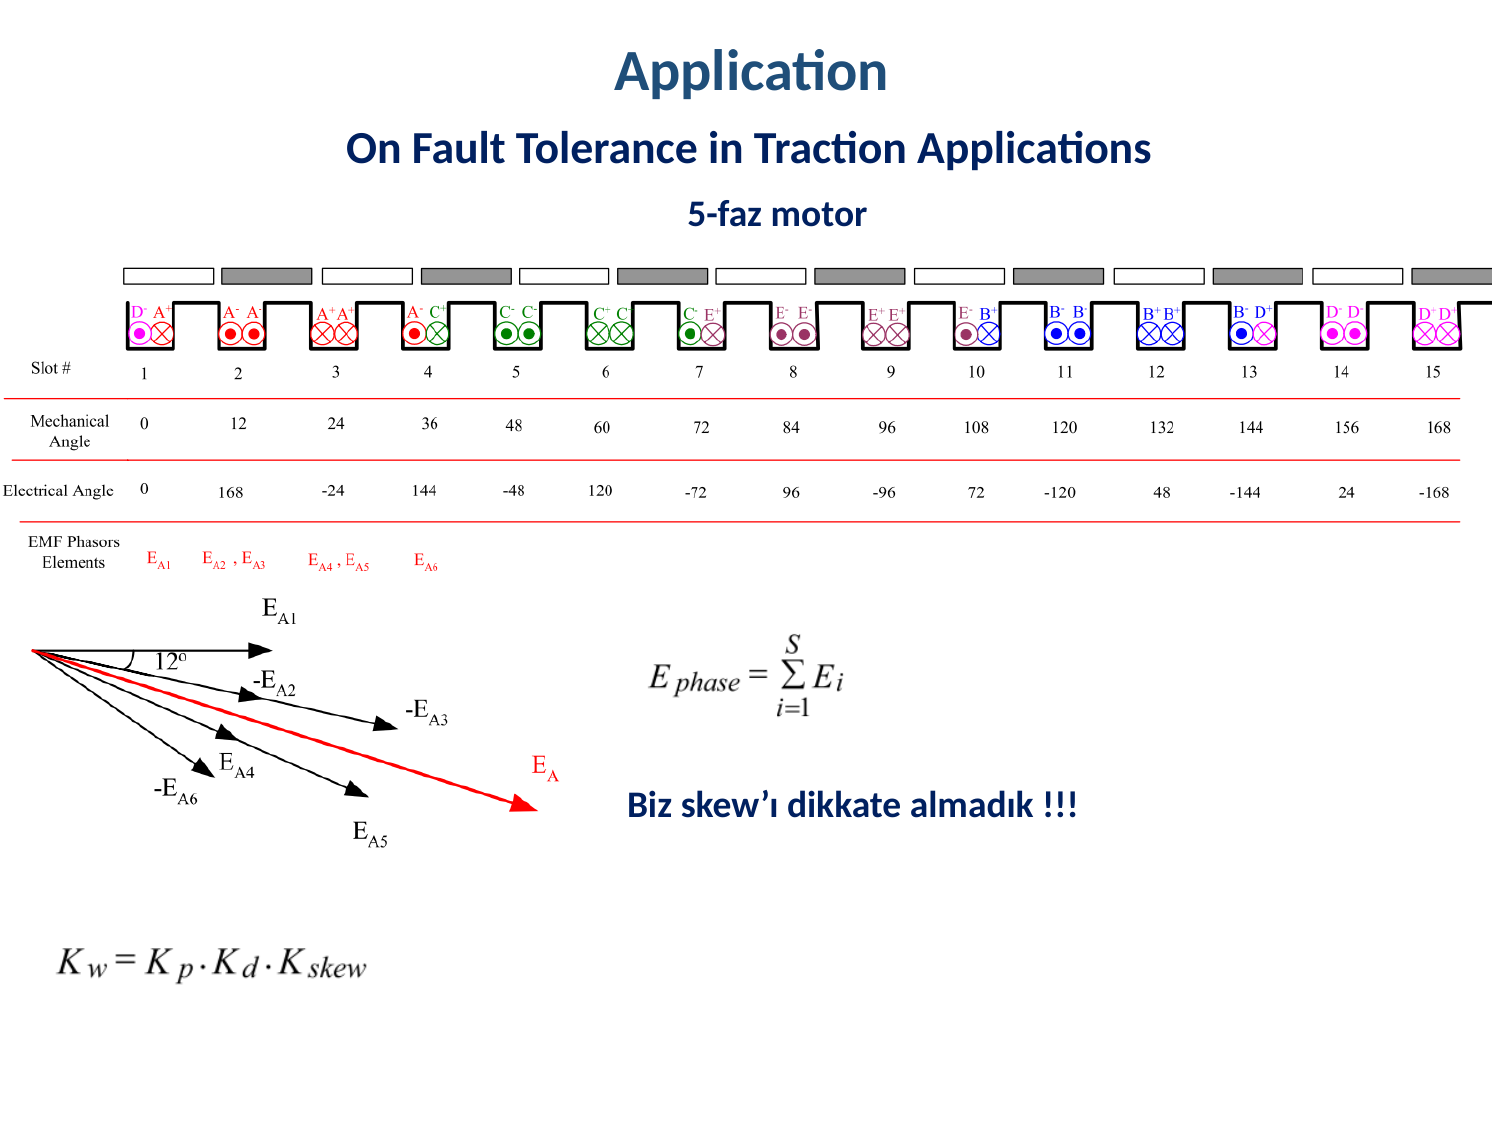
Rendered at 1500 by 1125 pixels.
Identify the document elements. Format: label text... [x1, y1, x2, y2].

picture [633, 626, 859, 737]
picture [36, 913, 410, 1000]
text_box 5-faz motor [54, 181, 1500, 241]
picture [0, 241, 1492, 856]
text_box Application [78, 24, 1425, 110]
text_box Biz skew’ı dikkate almadık !!! [612, 772, 1195, 878]
text_box On Fault Tolerance in Traction Applications [36, 110, 1462, 181]
